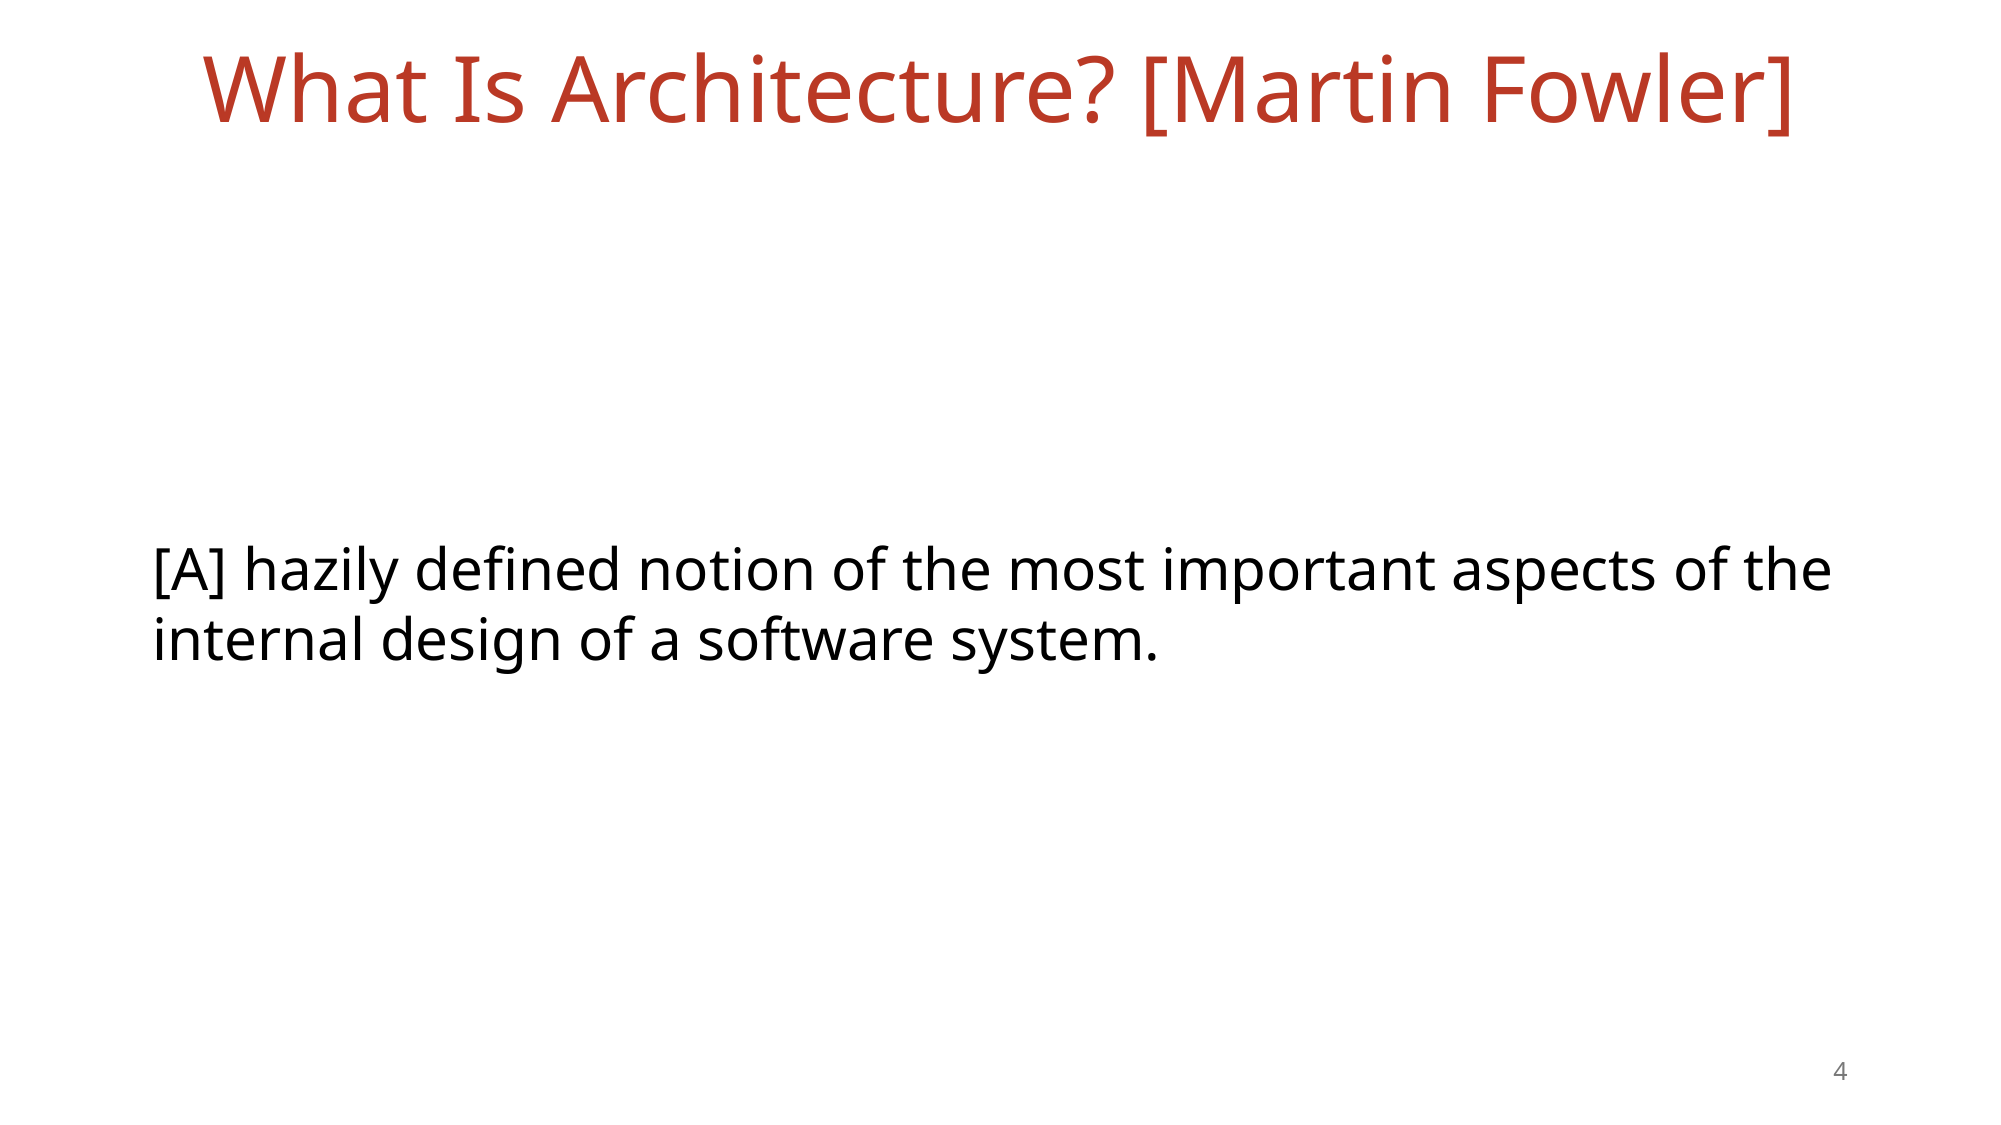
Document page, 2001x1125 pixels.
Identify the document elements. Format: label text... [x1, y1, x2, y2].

title What Is Architecture? [Martin Fowler] [137, 29, 1863, 157]
list [A] hazily defined notion of the most important aspects of the internal design of a software system. [137, 191, 1863, 1014]
slide_number 4 [1412, 1042, 1863, 1103]
